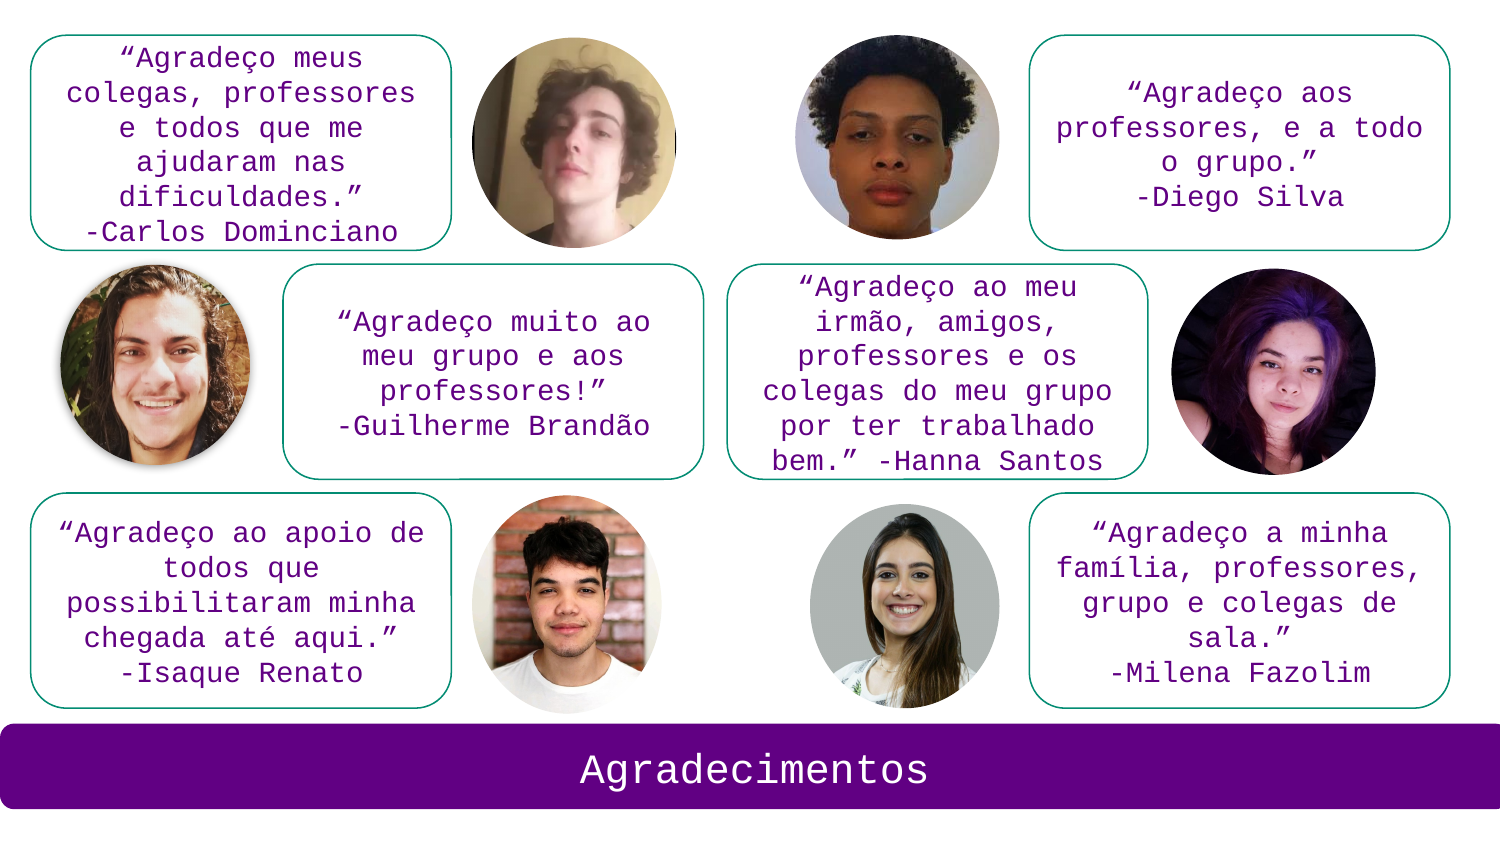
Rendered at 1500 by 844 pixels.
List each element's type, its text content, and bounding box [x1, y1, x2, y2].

picture [60, 264, 251, 466]
text_box “Agradeço ao apoio de todos que possibilitaram minha chegada até aqui.” -Isaque Renato [30, 492, 452, 709]
text_box “Agradeço muito ao meu grupo e aos professores!” -Guilherme Brandão [282, 264, 704, 480]
picture [471, 37, 677, 249]
text_box “Agradeço meus colegas, professores e todos que me ajudaram nas dificuldades.” -Carlos Dominciano [30, 35, 452, 251]
text_box “Agradeço aos professores, e a todo o grupo.” -Diego Silva [1029, 35, 1450, 251]
picture [471, 495, 662, 714]
picture [1171, 268, 1376, 476]
picture [794, 34, 1000, 240]
picture [809, 503, 1000, 709]
text_box Agradecimentos [0, 723, 1500, 810]
text_box “Agradeço a minha família, professores, grupo e colegas de sala.” -Milena Fazolim [1029, 492, 1450, 709]
text_box “Agradeço ao meu irmão, amigos, professores e os colegas do meu grupo por ter trabalhado bem.” -Hanna Santos [727, 264, 1148, 480]
